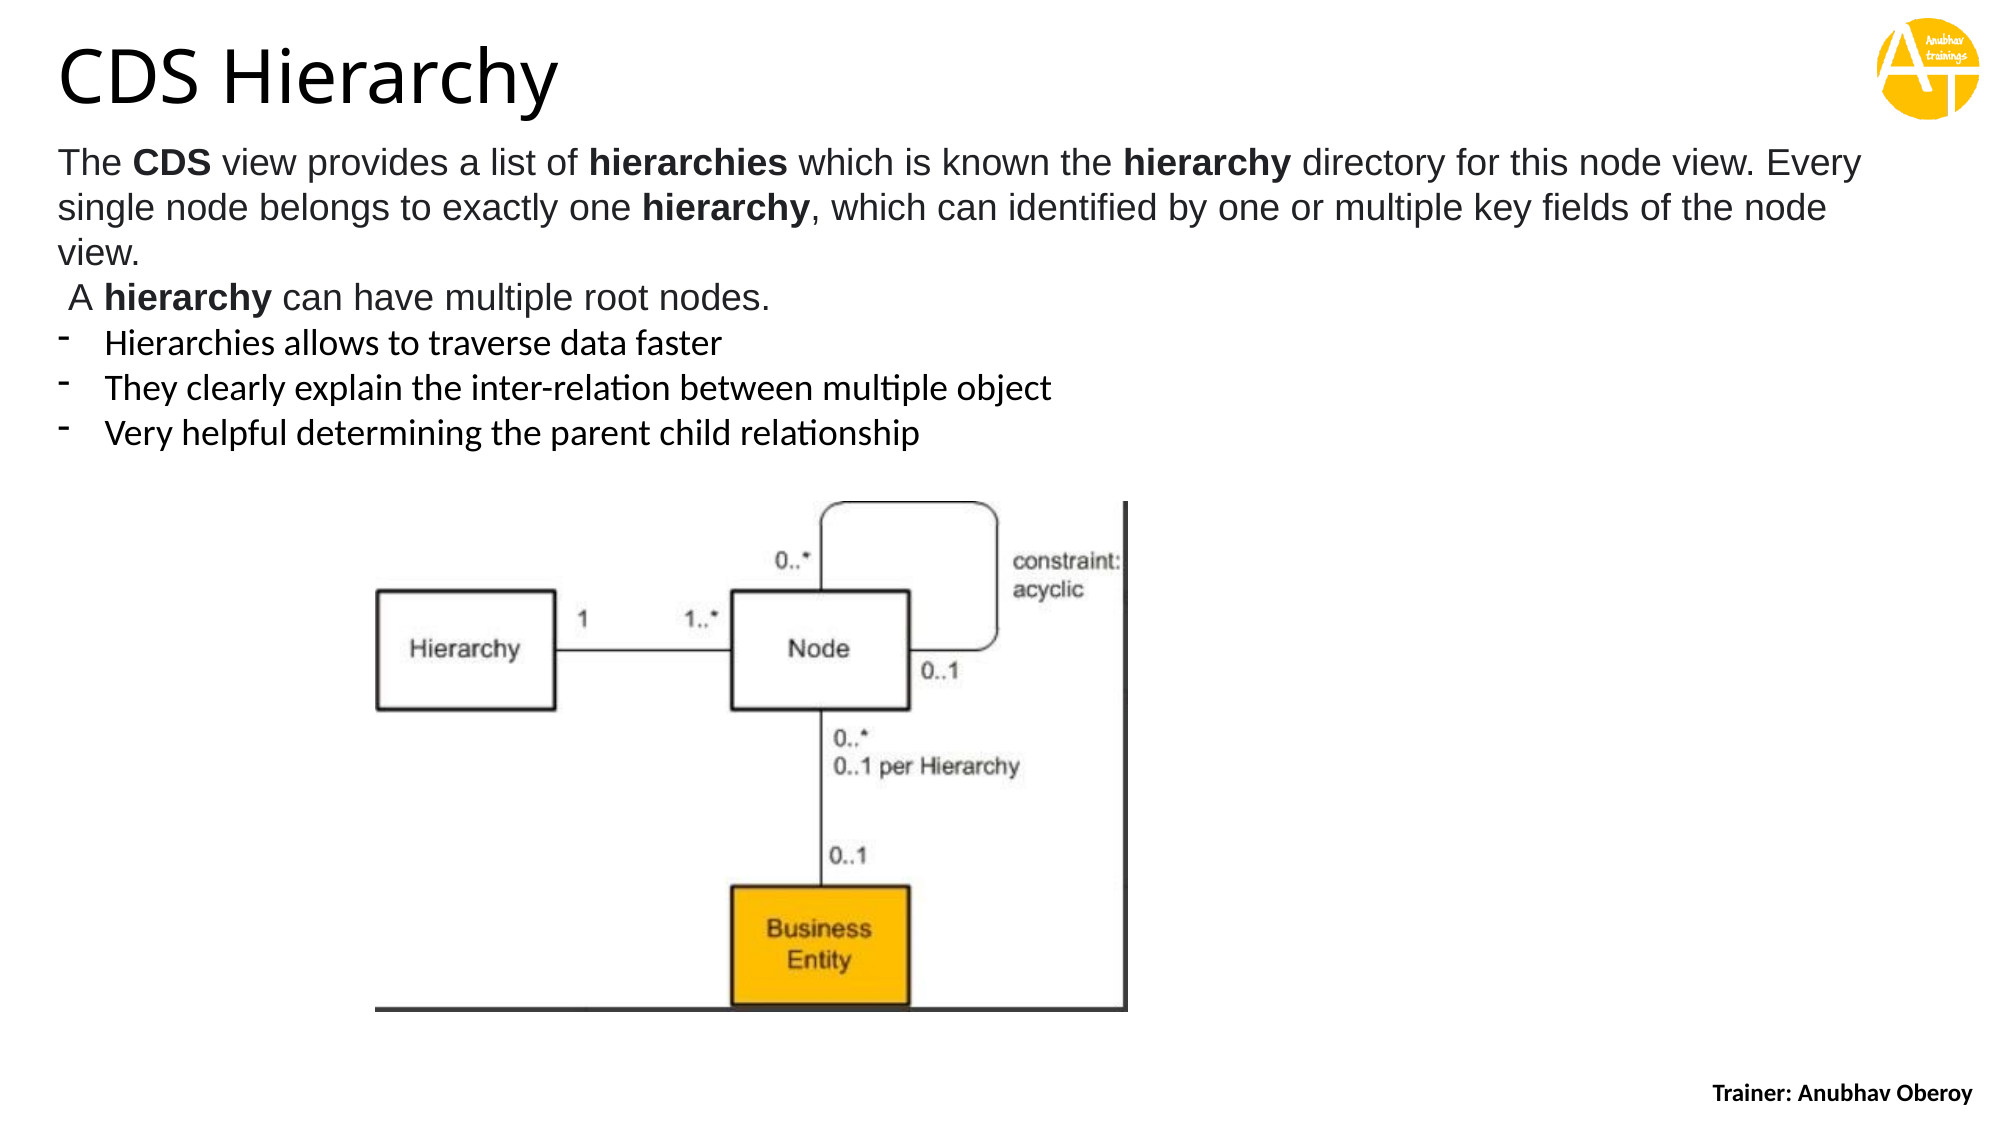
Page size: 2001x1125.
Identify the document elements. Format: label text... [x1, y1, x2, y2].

picture [375, 501, 1128, 1012]
text_box The CDS view provides a list of hierarchies which is known the hierarchy directory for this node view. Every single node belongs to exactly one hierarchy, which can identified by one or multiple key fields of the node view. A hierarchy can have multiple root nodes. Hierarchies allows to traverse data faster They clearly explain the inter-relation between multiple object Very helpful determining the parent child relationship [42, 130, 1911, 506]
footer Trainer: Anubhav Oberoy [1660, 1074, 2000, 1108]
picture [1866, 11, 1985, 128]
text_box CDS Hierarchy [42, 30, 1896, 130]
